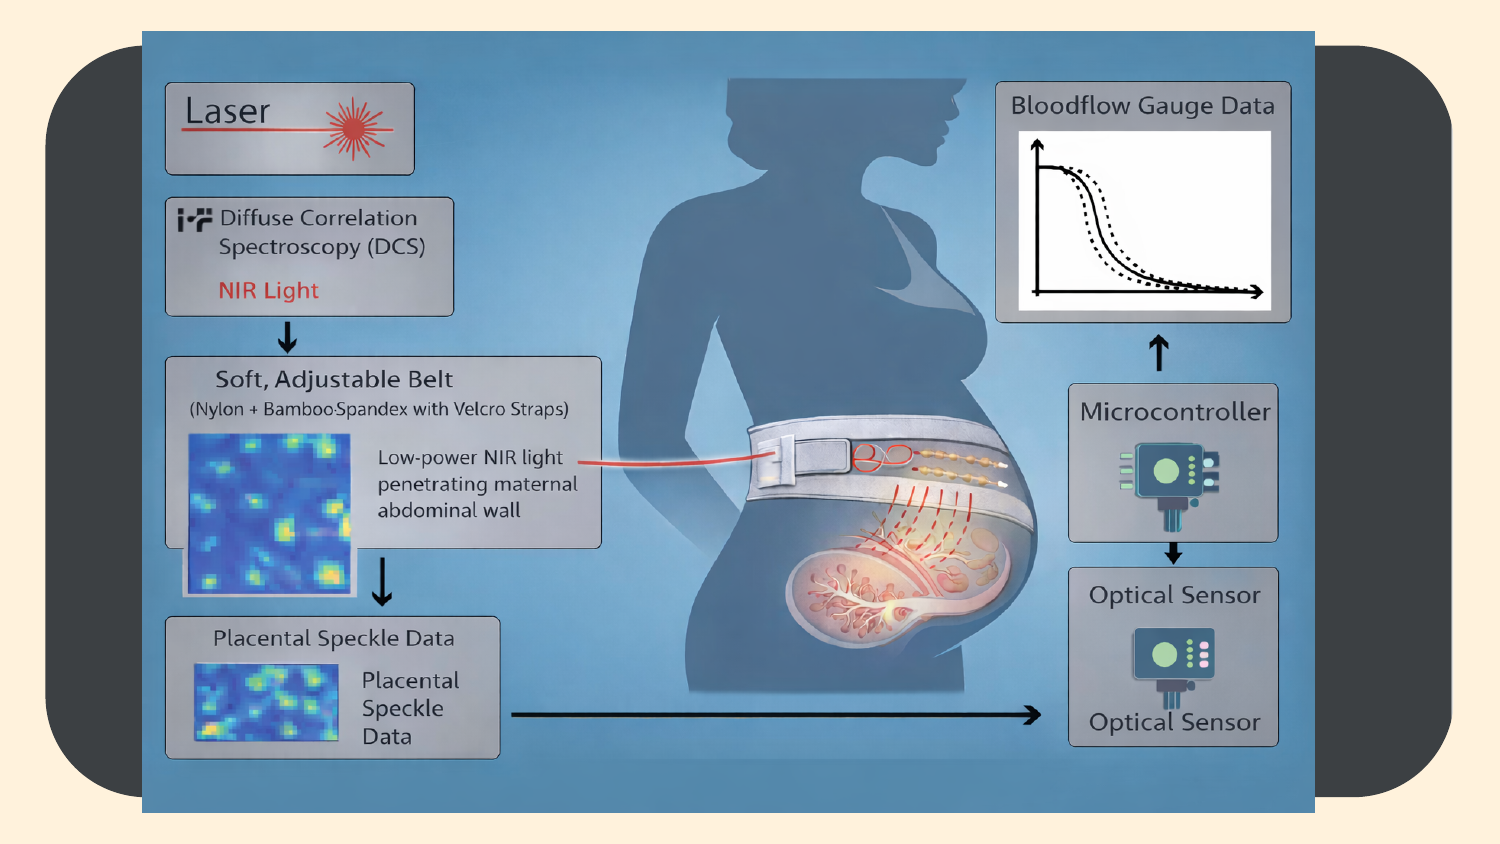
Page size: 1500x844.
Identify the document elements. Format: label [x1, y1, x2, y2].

picture [45, 30, 1455, 813]
